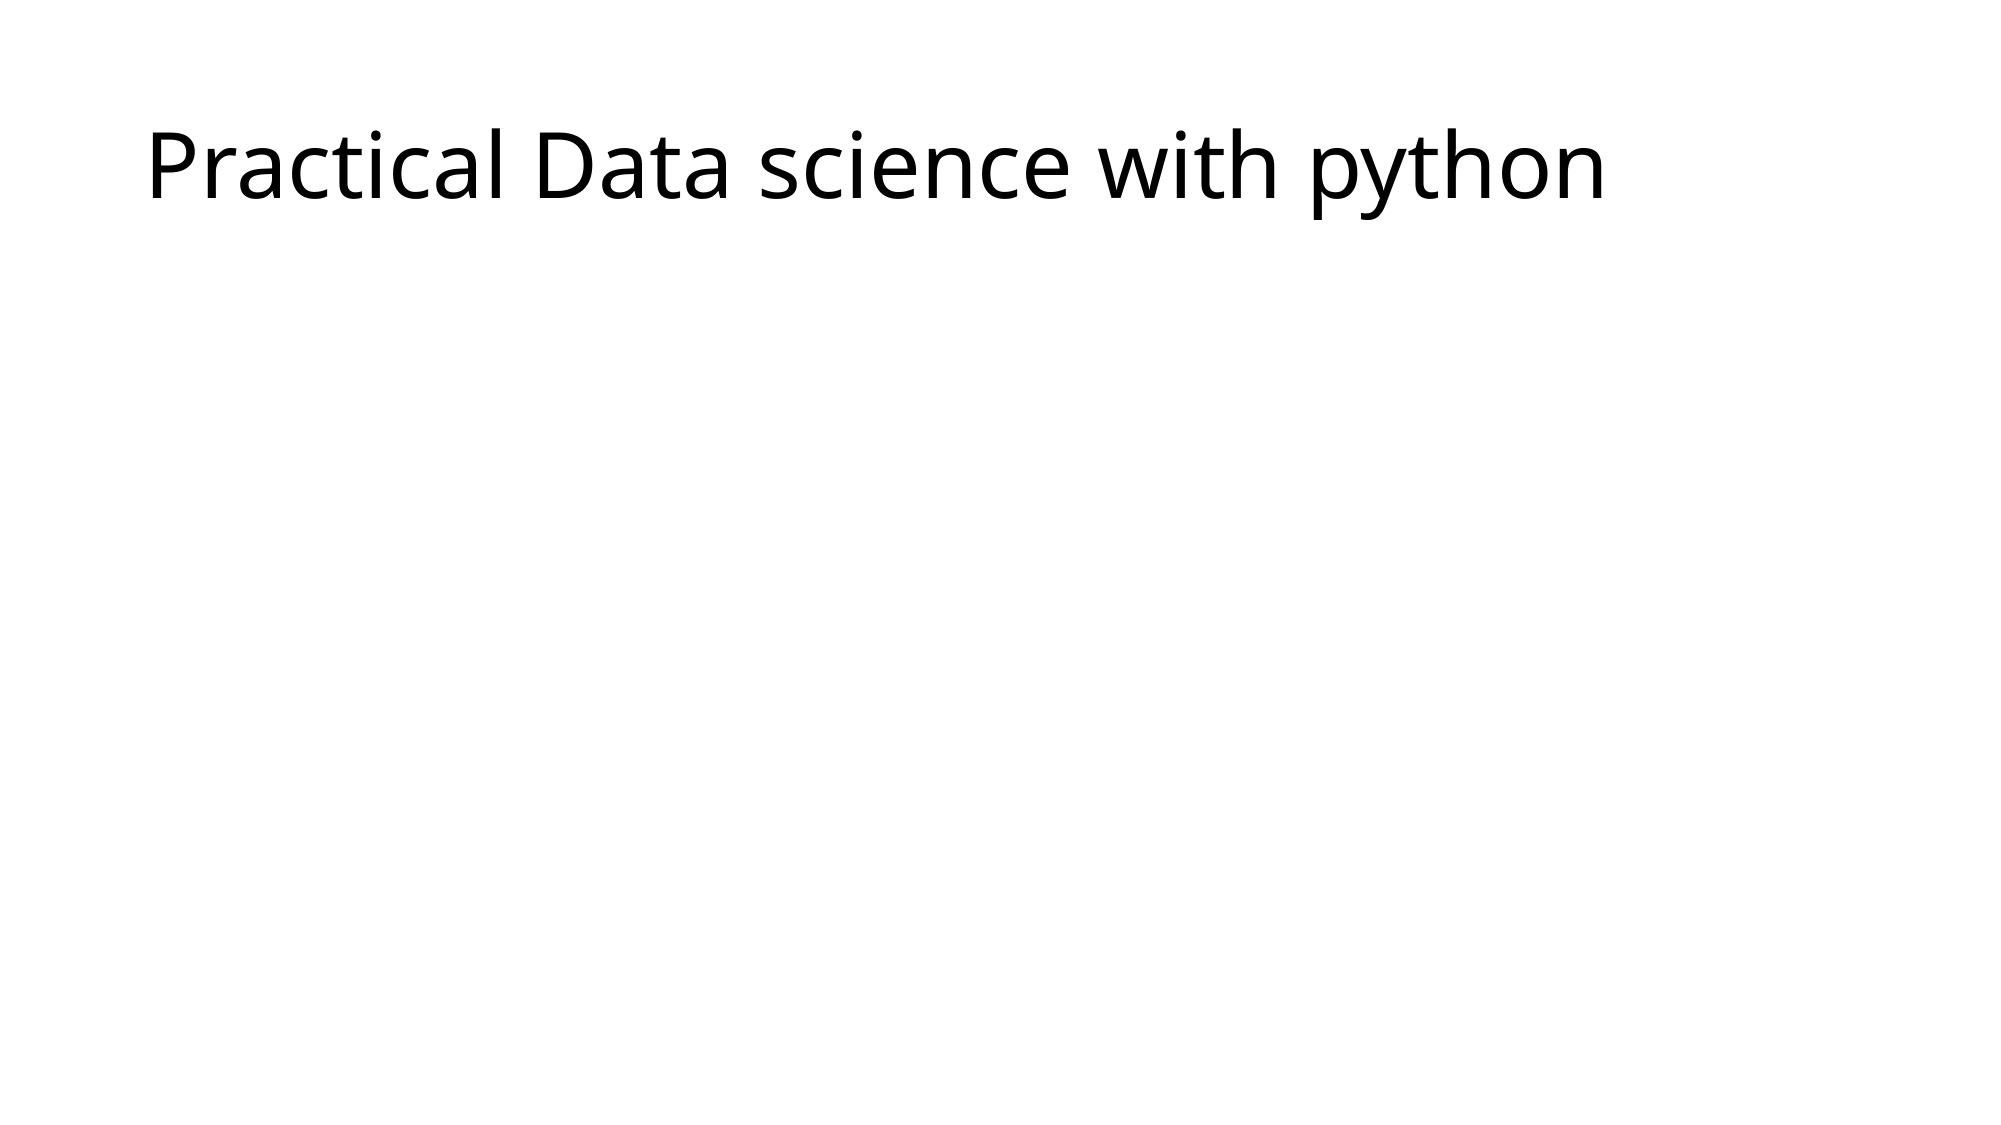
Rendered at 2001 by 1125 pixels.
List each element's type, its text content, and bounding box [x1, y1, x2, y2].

title Practical Data science with python [136, 59, 1863, 278]
